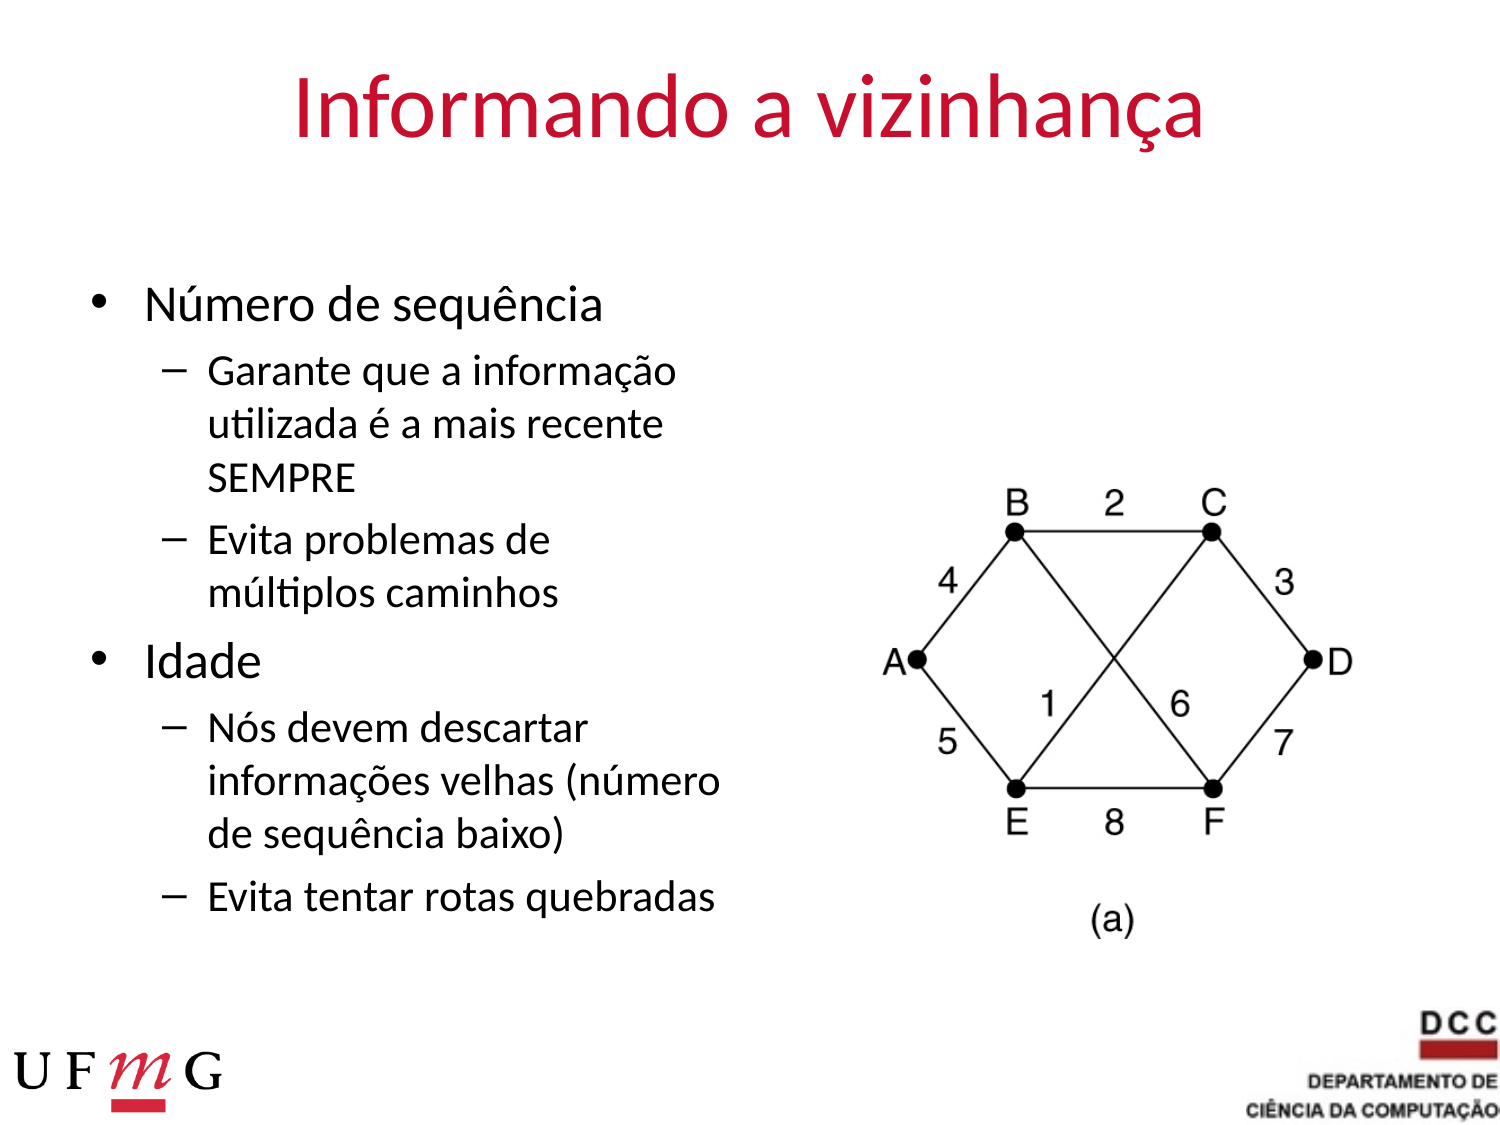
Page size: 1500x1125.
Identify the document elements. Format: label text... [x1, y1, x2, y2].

picture [882, 462, 1500, 940]
list Número de sequência Garante que a informação utilizada é a mais recente SEMPRE Evita problemas de múltiplos caminhos Idade Nós devem descartar informações velhas (número de sequência baixo) Evita tentar rotas quebradas [75, 262, 738, 1005]
picture [5, 1034, 231, 1123]
picture [1246, 1007, 1500, 1125]
title Informando a vizinhança [75, 7, 1425, 195]
